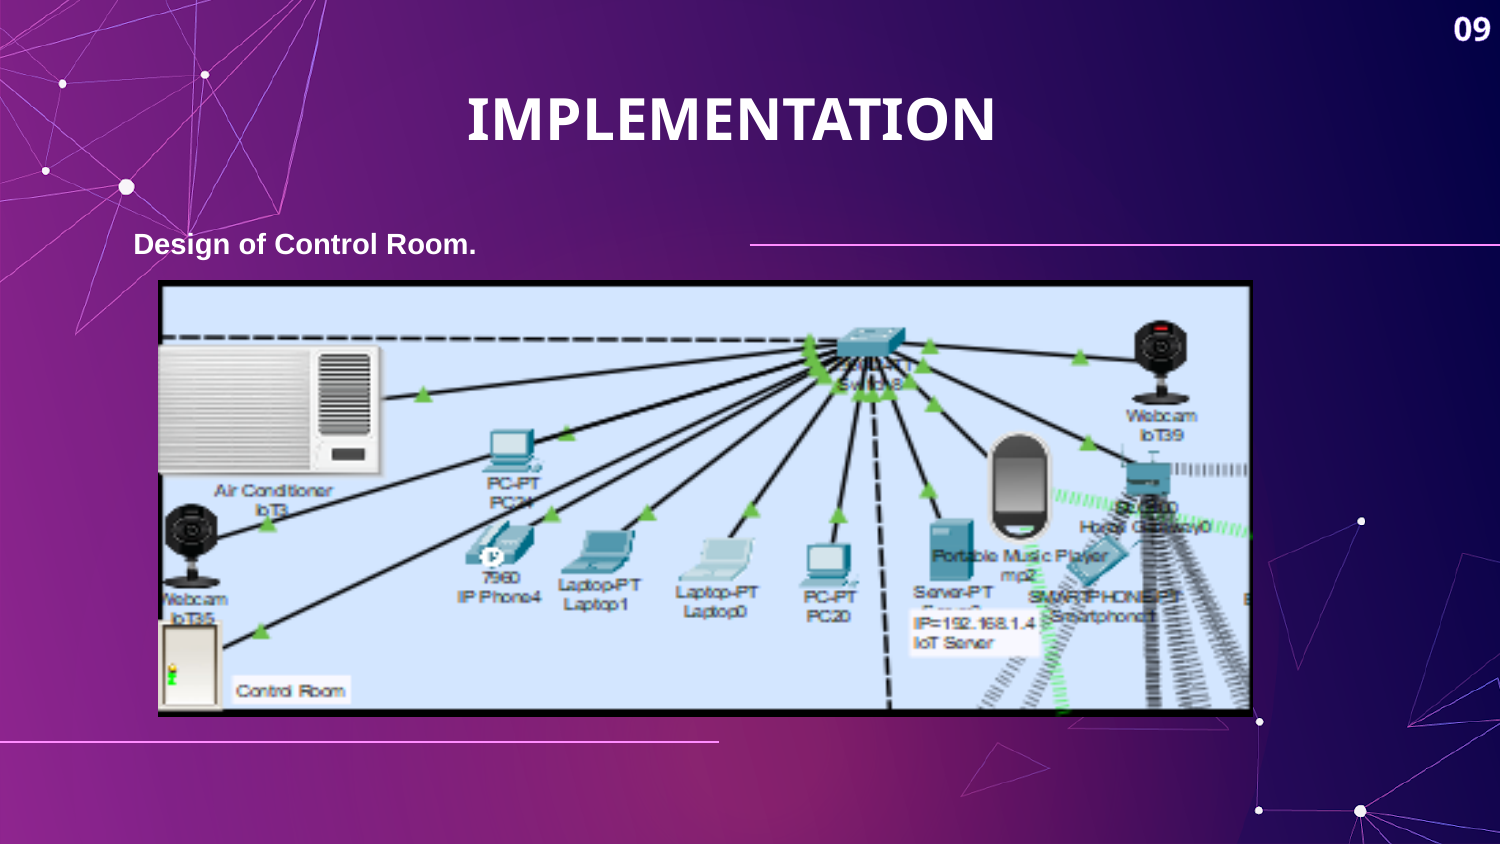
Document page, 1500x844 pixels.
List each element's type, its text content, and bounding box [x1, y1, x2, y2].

title IMPLEMENTATION [448, 32, 1018, 201]
text_box 09 [1435, 0, 1500, 55]
picture [0, 0, 1500, 844]
text_box Design of Control Room. [0, 217, 639, 268]
